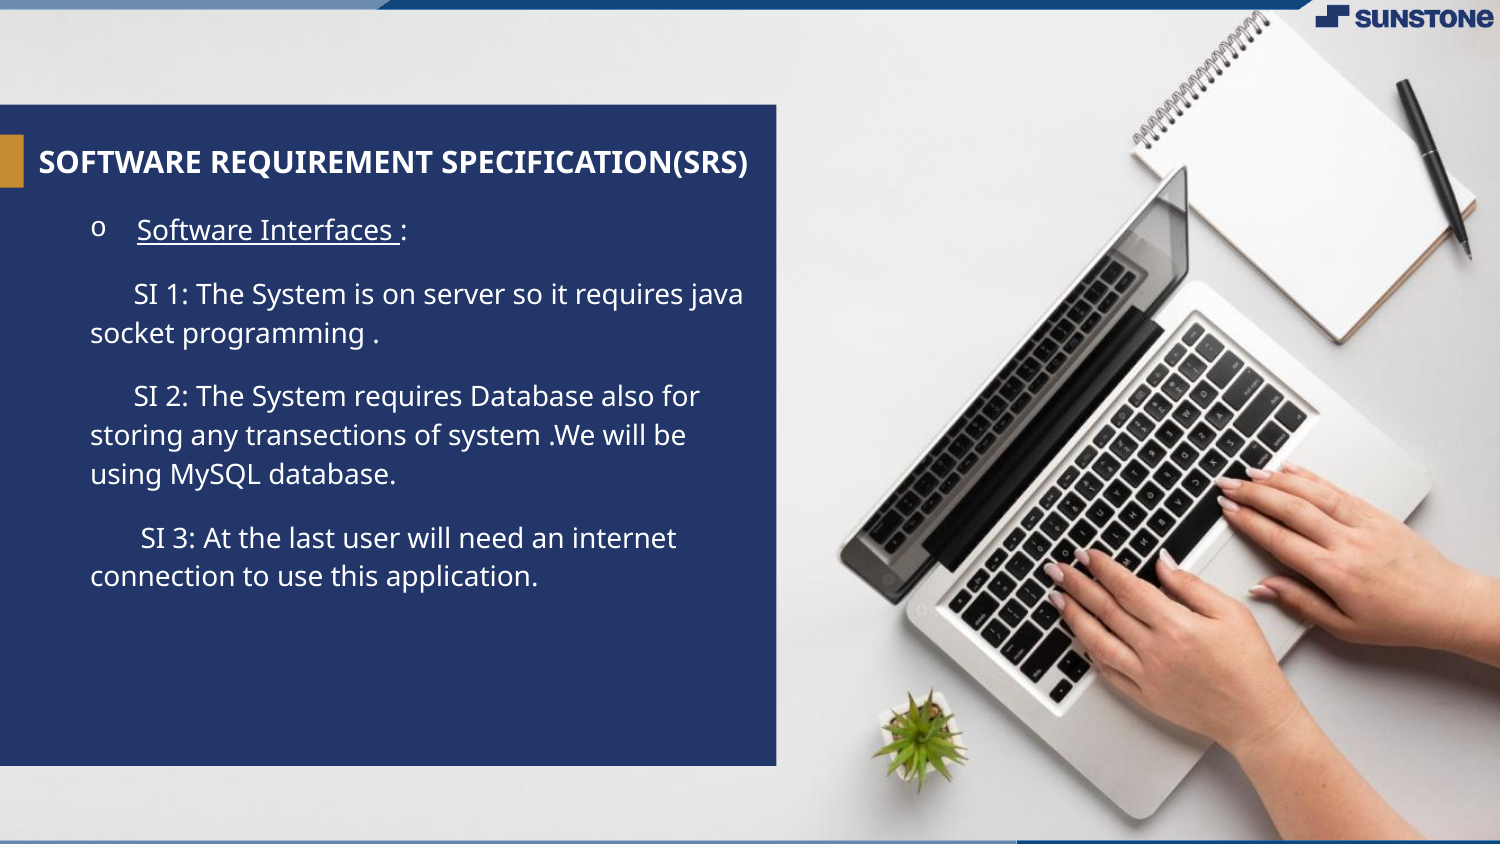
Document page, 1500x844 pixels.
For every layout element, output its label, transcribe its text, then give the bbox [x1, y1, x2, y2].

title SOFTWARE REQUIREMENT SPECIFICATION(SRS) [23, 132, 770, 190]
list Software Interfaces : SI 1: The System is on server so it requires java socket programming . SI 2: The System requires Database also for storing any transections of system .We will be using MySQL database. SI 3: At the last user will need an internet connection to use this application. [0, 200, 770, 766]
picture [0, 0, 1500, 844]
